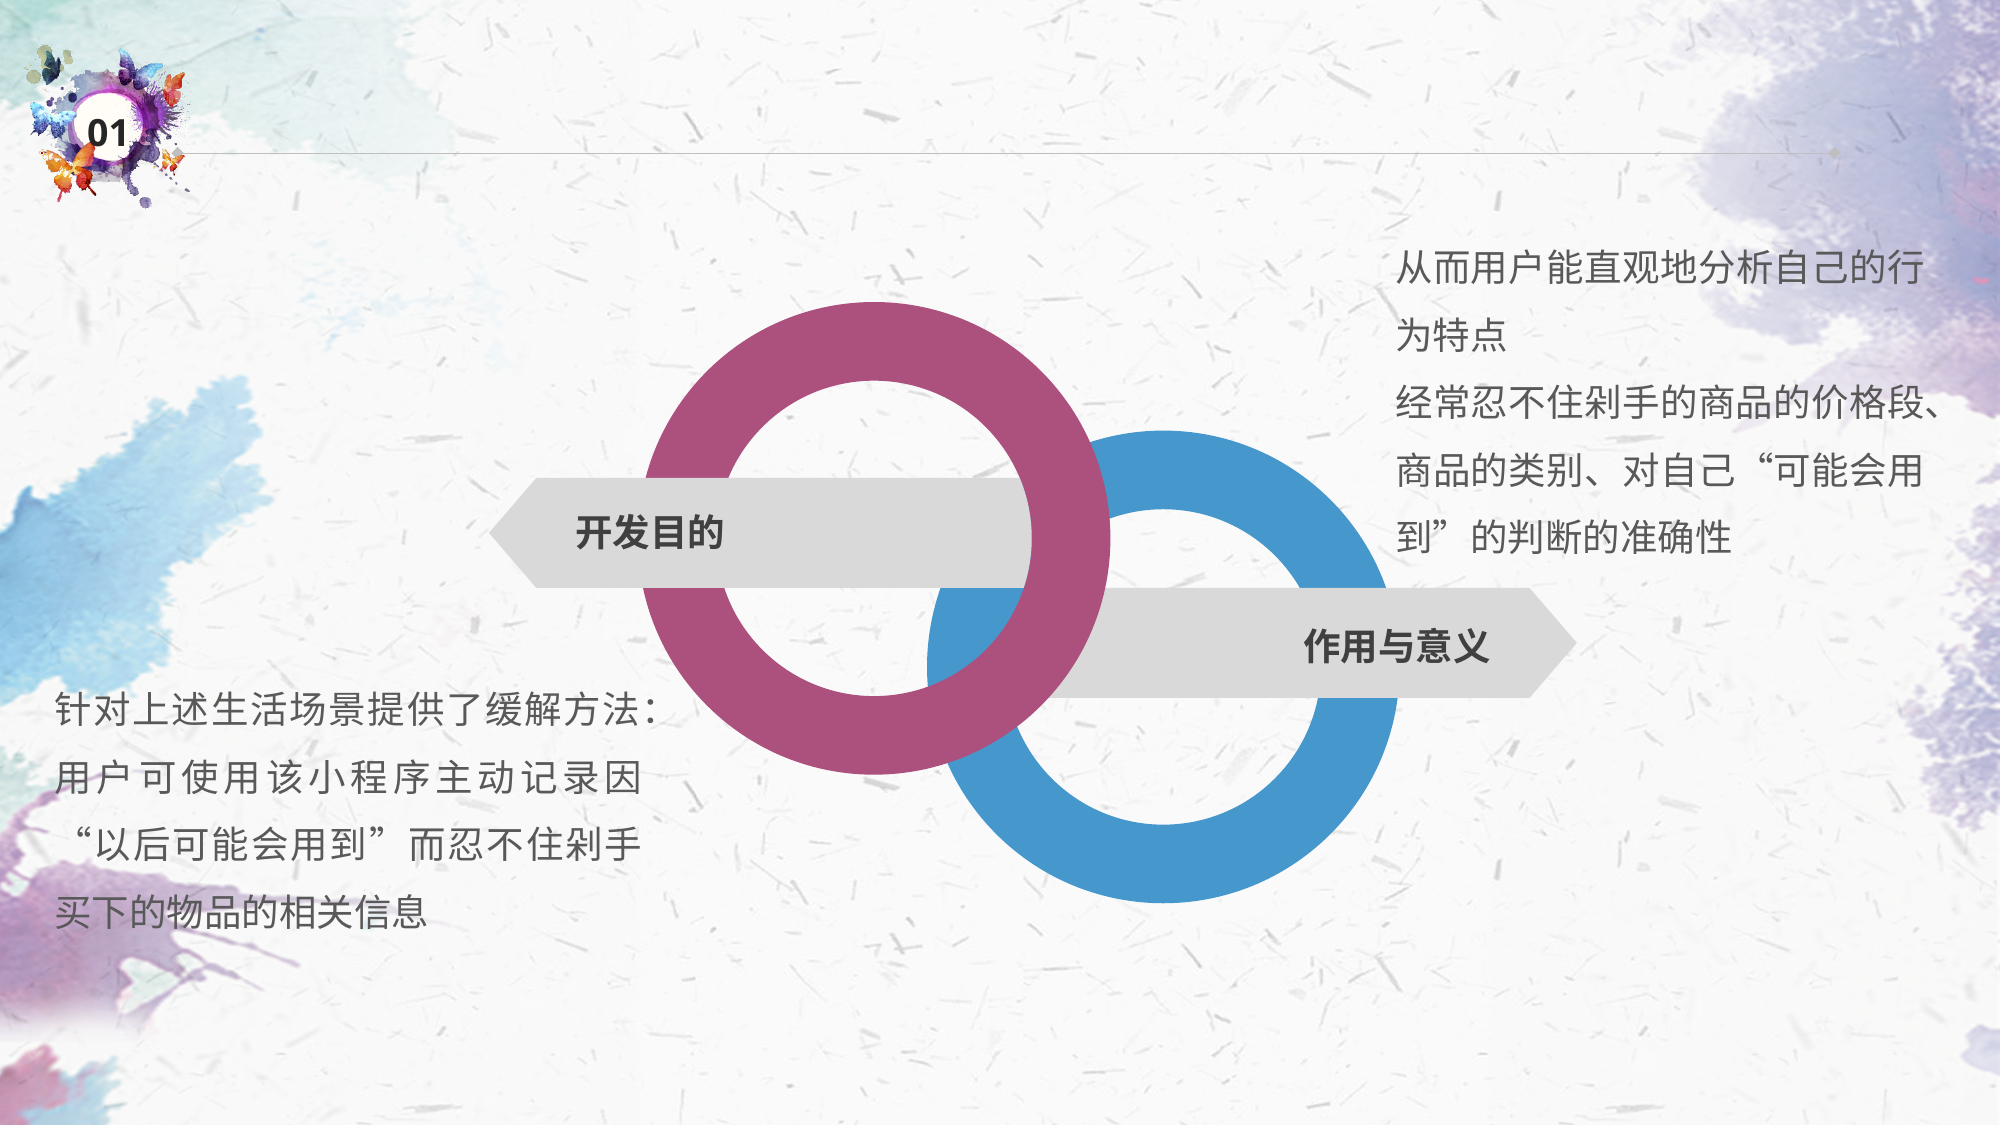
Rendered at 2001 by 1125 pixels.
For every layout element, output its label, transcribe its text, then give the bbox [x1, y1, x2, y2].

text_box 针对上述生活场景提供了缓解方法： 用户可使用该小程序主动记录因“以后可能会用到”而忍不住剁手买下的物品的相关信息 [39, 656, 658, 942]
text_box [488, 301, 1111, 775]
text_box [926, 430, 1577, 904]
text_box 从而用户能直观地分析自己的行为特点 经常忍不住剁手的商品的价格段、商品的类别、对自己“可能会用到”的判断的准确性 [1380, 214, 1941, 567]
picture [0, 0, 2000, 1125]
